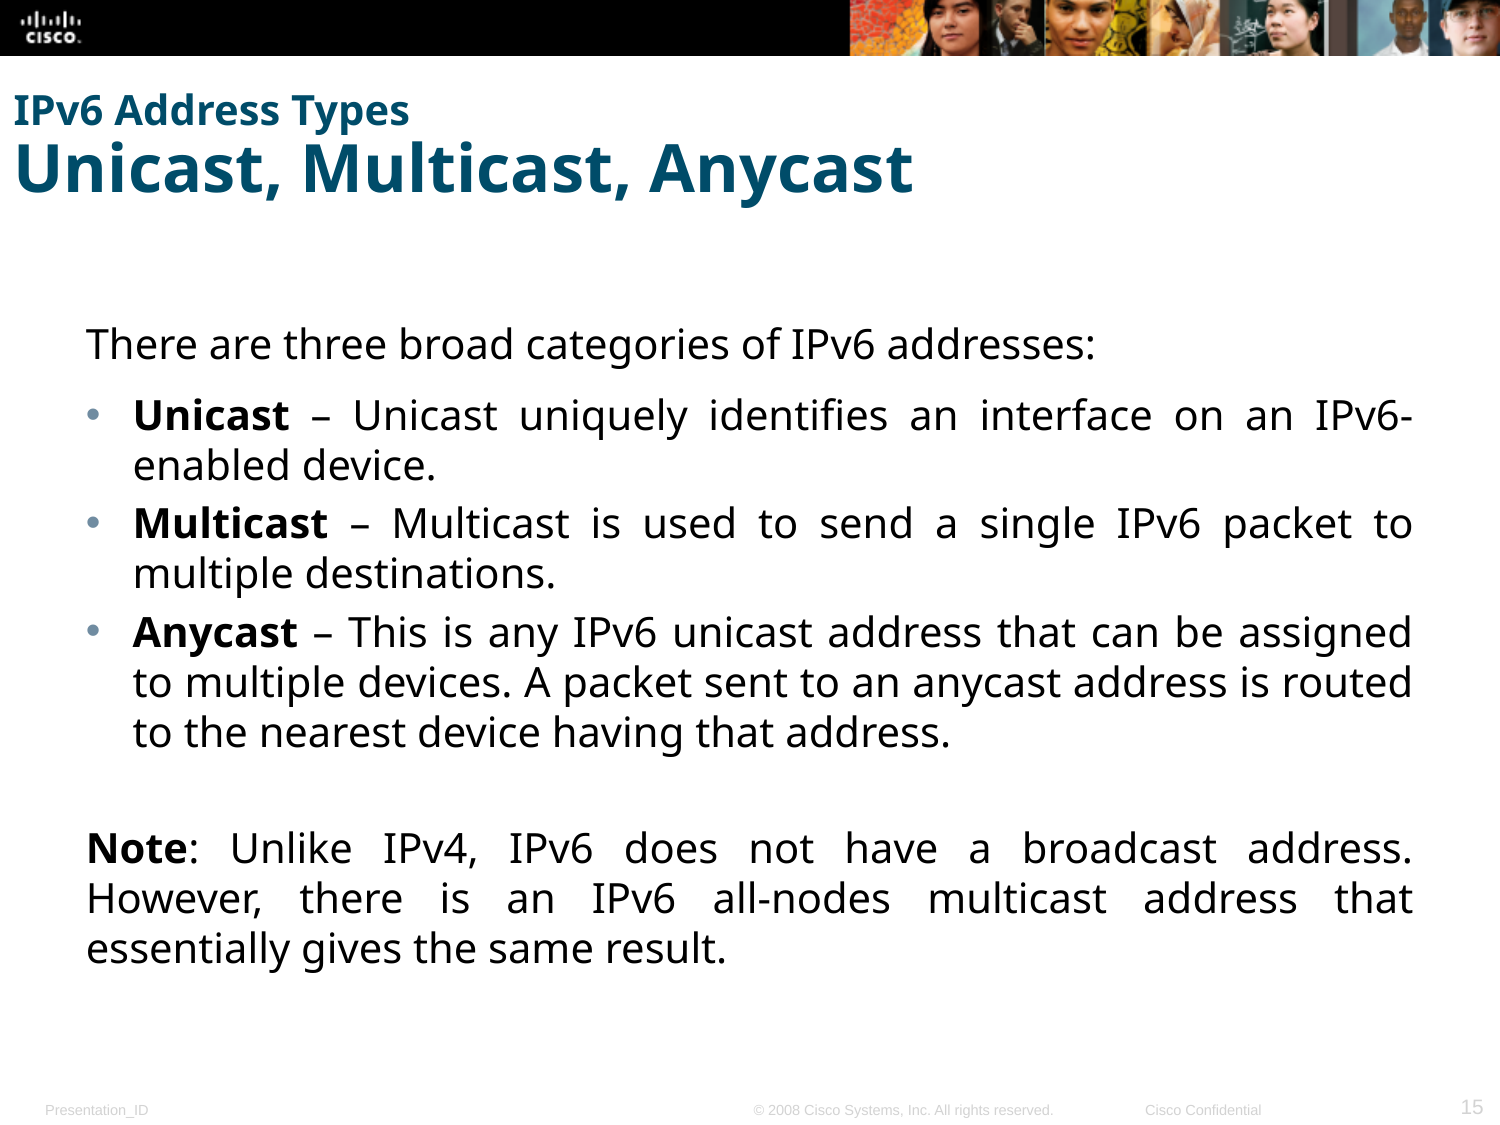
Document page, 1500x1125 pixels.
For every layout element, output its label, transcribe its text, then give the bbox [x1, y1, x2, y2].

title IPv6 Address Types Unicast, Multicast, Anycast [0, 93, 1369, 214]
list There are three broad categories of IPv6 addresses: Unicast – Unicast uniquely identifies an interface on an IPv6-enabled device. Multicast – Multicast is used to send a single IPv6 packet to multiple destinations. Anycast – This is any IPv6 unicast address that can be assigned to multiple devices. A packet sent to an anycast address is routed to the nearest device having that address. Note: Unlike IPv4, IPv6 does not have a broadcast address. However, there is an IPv6 all-nodes multicast address that essentially gives the same result. [70, 310, 1430, 815]
picture [0, 0, 1500, 56]
